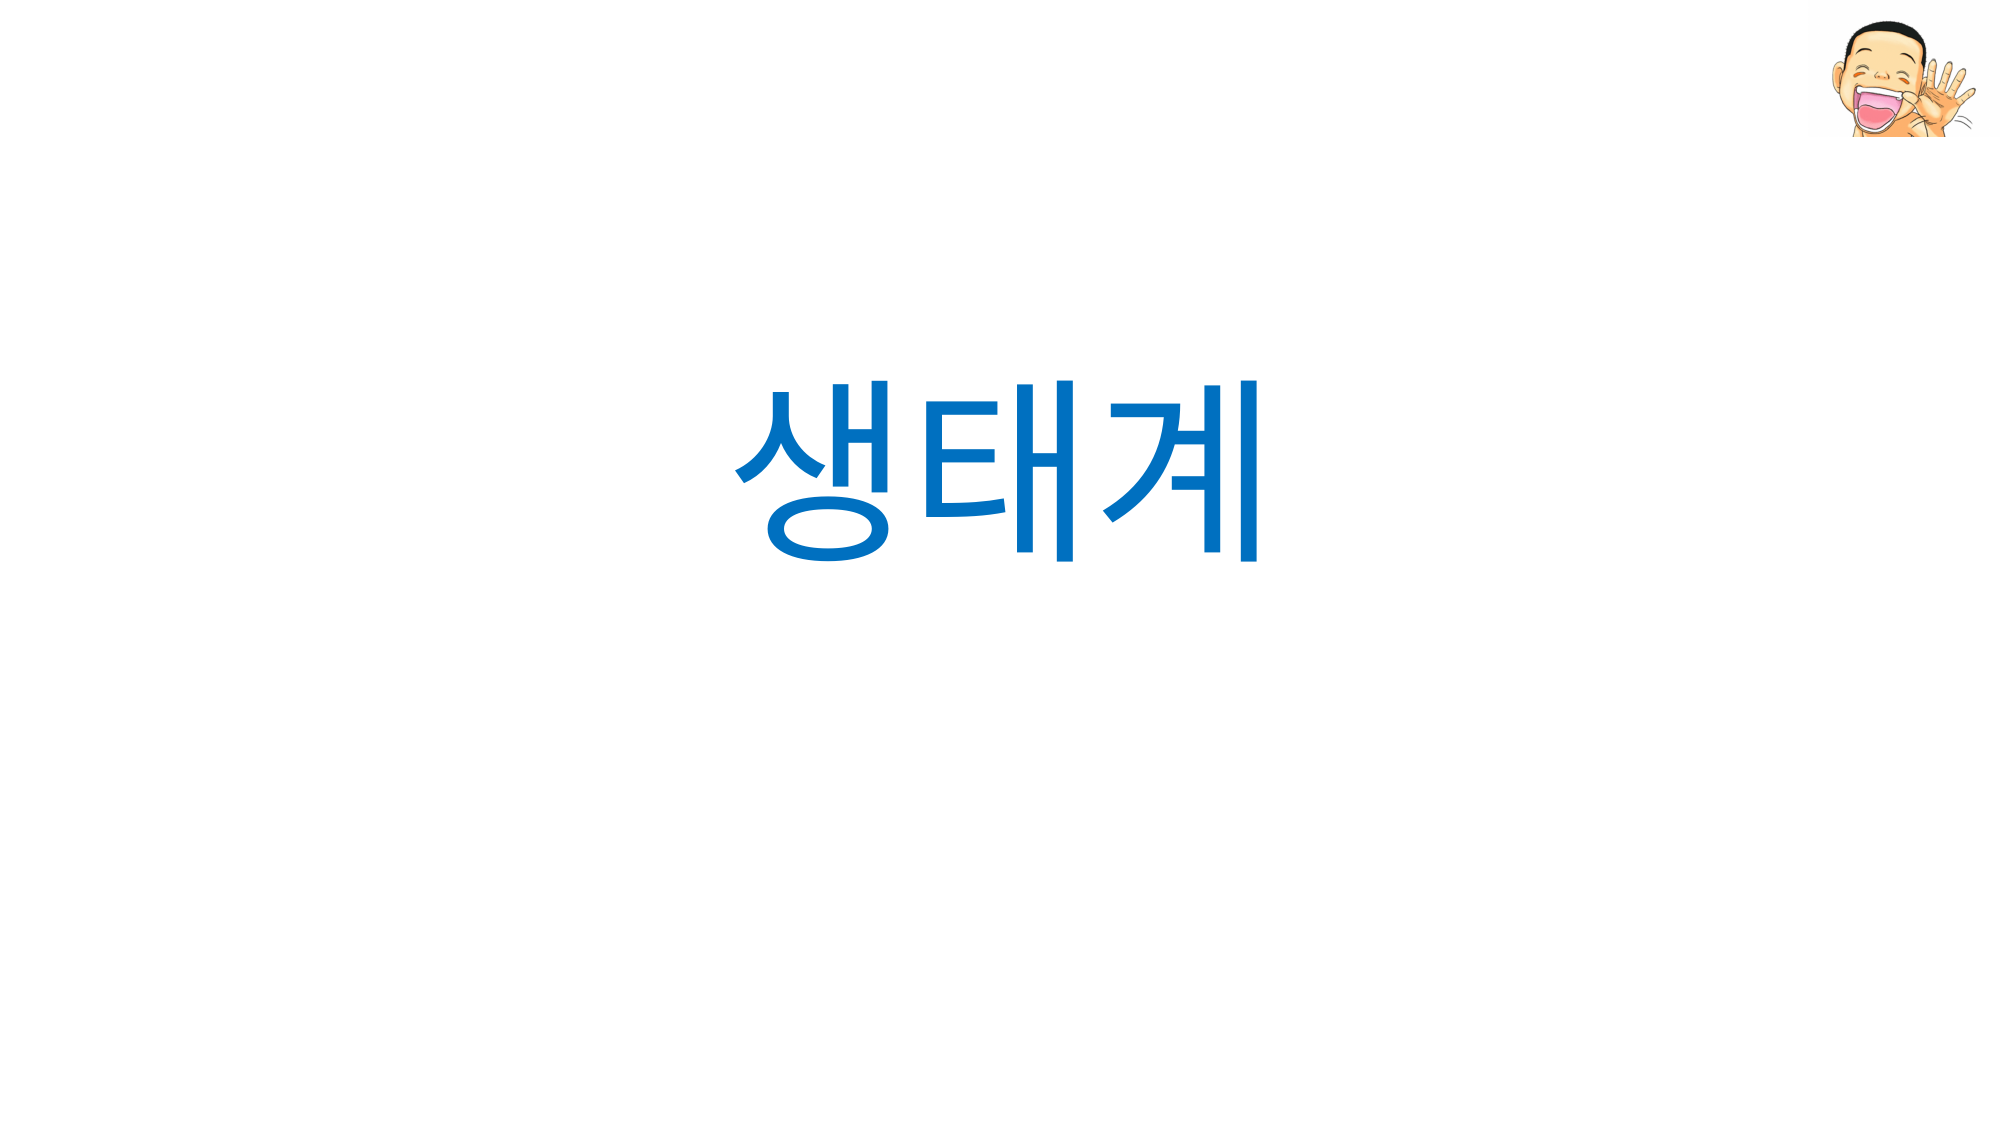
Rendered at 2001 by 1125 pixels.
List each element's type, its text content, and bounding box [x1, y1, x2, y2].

text_box 생태계 [1, 218, 2000, 594]
picture [1808, 0, 2000, 137]
